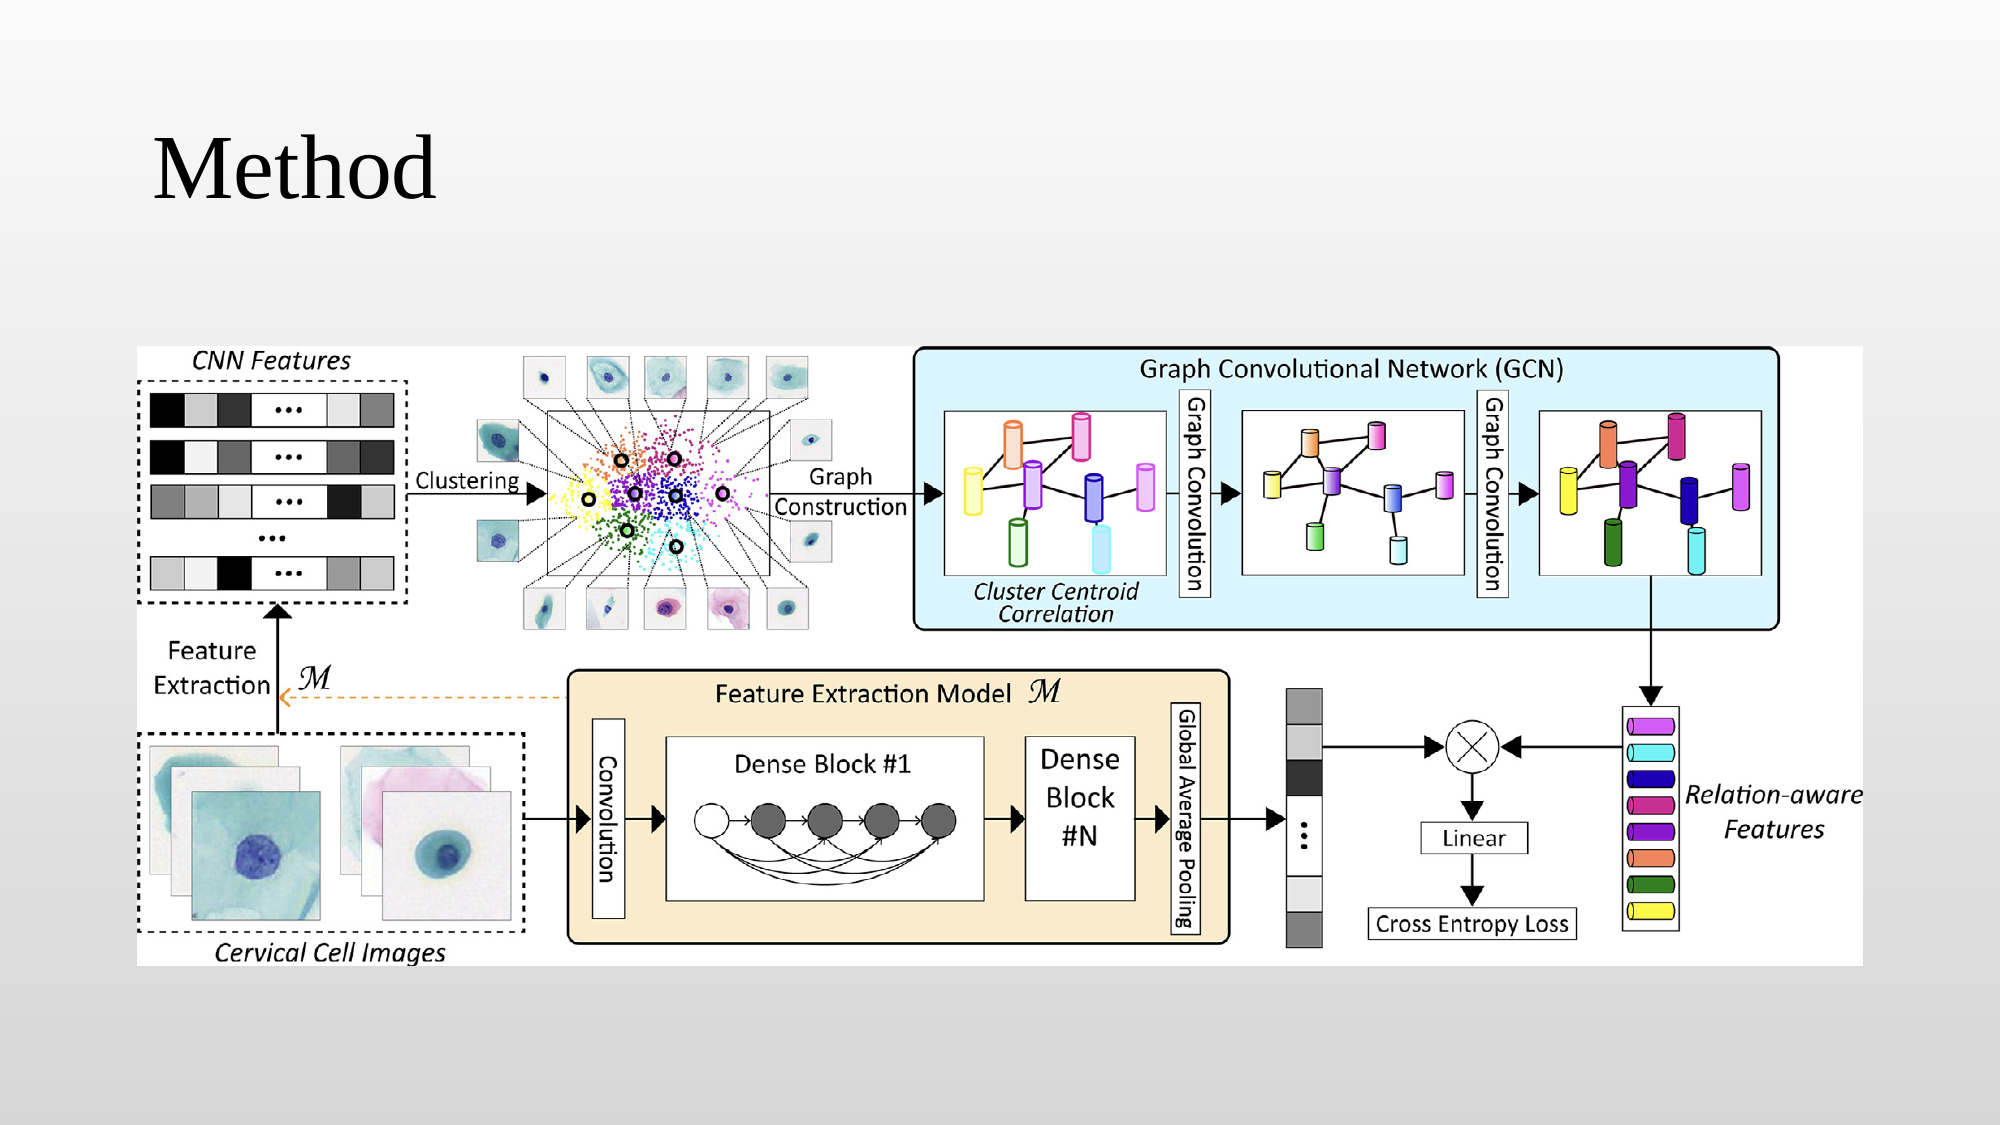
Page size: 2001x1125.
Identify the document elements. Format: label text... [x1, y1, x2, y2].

title Method [137, 59, 1863, 278]
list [137, 346, 1863, 966]
